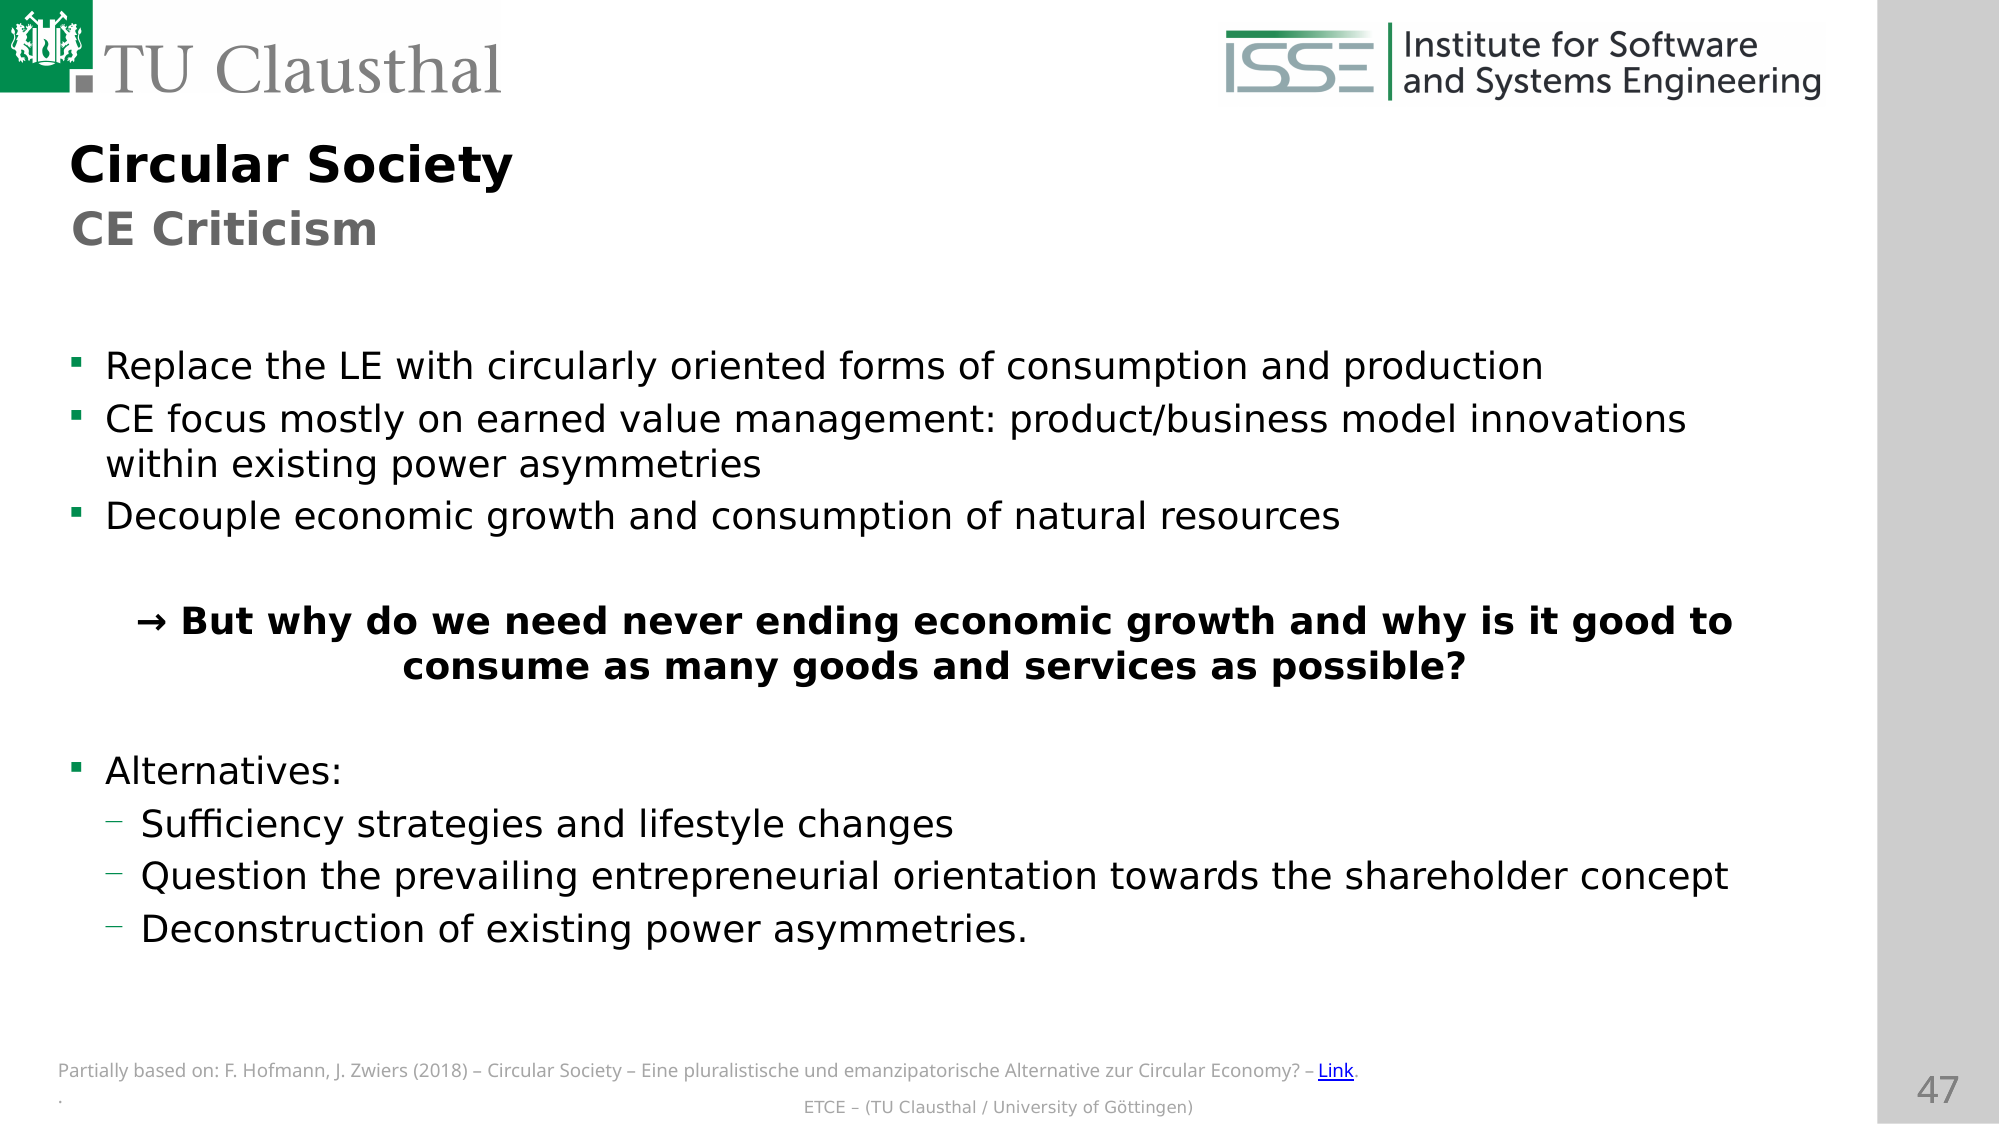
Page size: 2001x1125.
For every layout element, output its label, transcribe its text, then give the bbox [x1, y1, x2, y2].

text_box Circular Society [55, 125, 1816, 205]
picture [1218, 22, 1826, 107]
picture [0, 0, 501, 93]
text_box CE Criticism [70, 188, 1767, 267]
text_box Replace the LE with circularly oriented forms of consumption and production CE focus mostly on earned value management: product/business model innovations within existing power asymmetries Decouple economic growth and consumption of natural resources → But why do we need never ending economic growth and why is it good to consume as many goods and services as possible? Alternatives: Sufficiency strategies and lifestyle changes Question the prevailing entrepreneurial orientation towards the shareholder concept Deconstruction of existing power asymmetries. [55, 208, 1816, 1032]
text_box Partially based on: F. Hofmann, J. Zwiers (2018) – Circular Society – Eine pluralistische und emanzipatorische Alternative zur Circular Economy? – Link. . [43, 1051, 1650, 1115]
